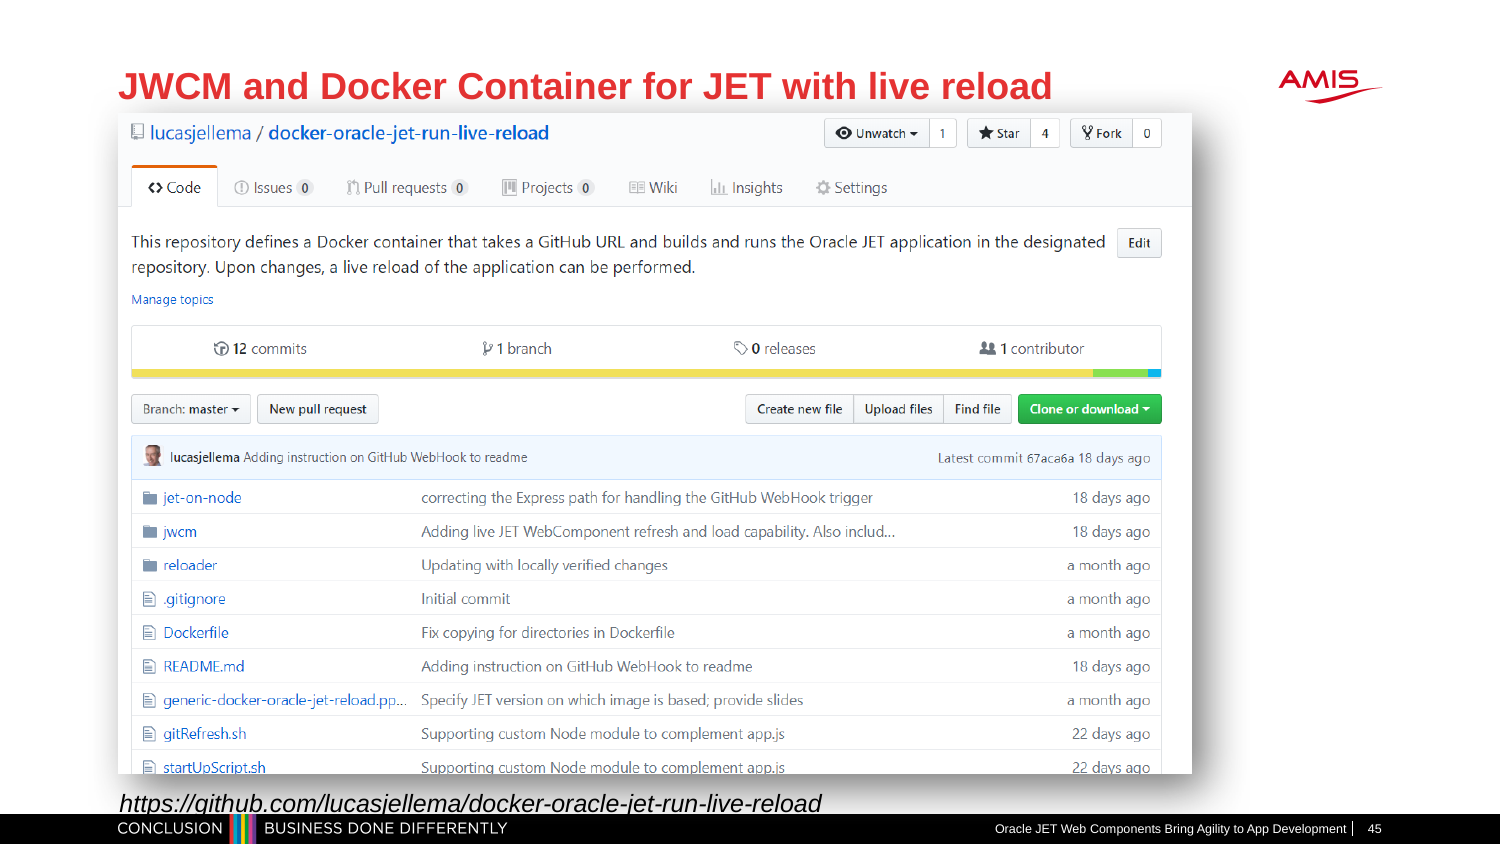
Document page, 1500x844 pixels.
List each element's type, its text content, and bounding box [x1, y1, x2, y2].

picture [1205, 58, 1388, 106]
footer Oracle JET Web Components Bring Agility to App Development [814, 820, 1347, 839]
picture [118, 113, 1192, 774]
slide_number 45 [1358, 820, 1382, 839]
text_box https://github.com/lucasjellema/docker-oracle-jet-run-live-reload [119, 787, 824, 818]
picture [0, 814, 236, 844]
title JWCM and Docker Container for JET with live reload [118, 47, 1205, 112]
picture [239, 814, 1500, 844]
